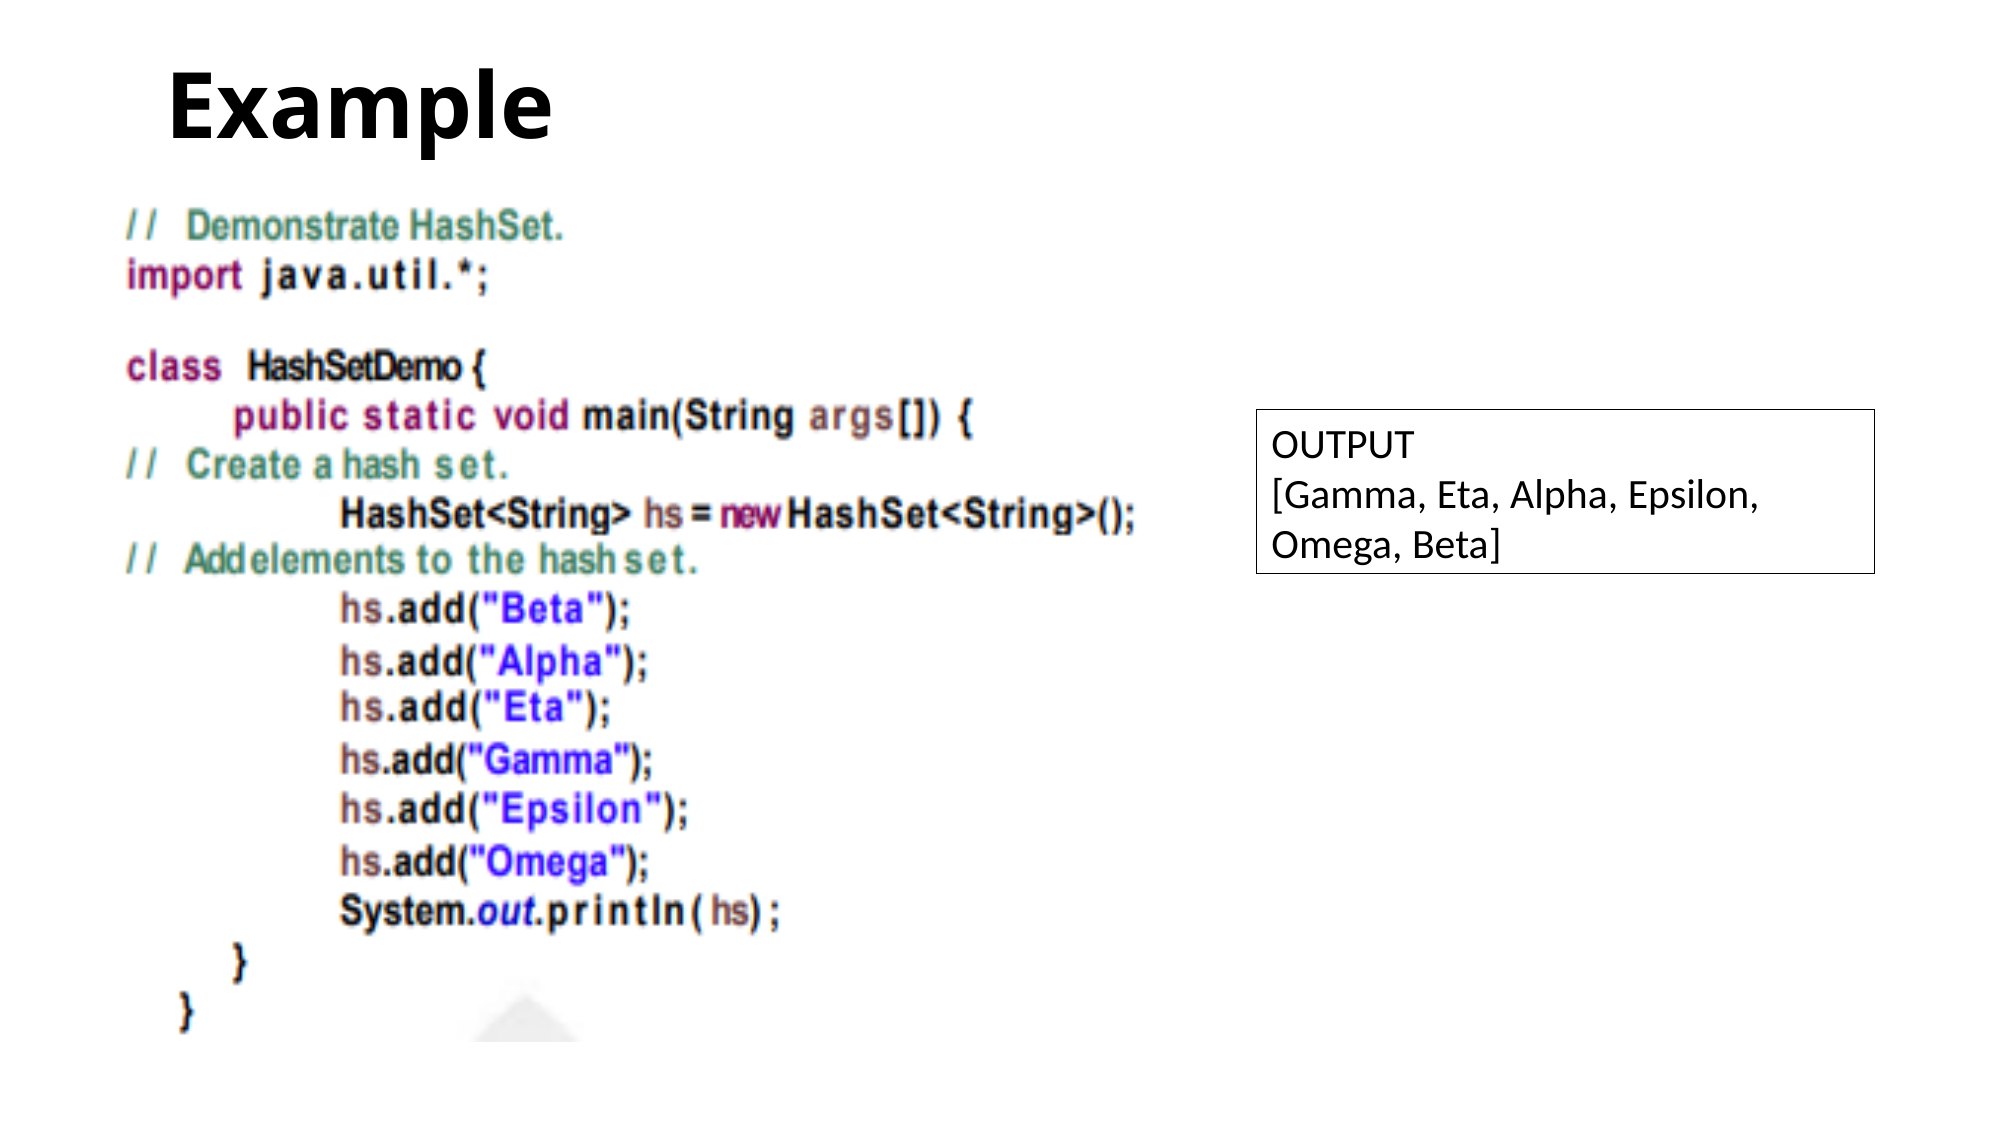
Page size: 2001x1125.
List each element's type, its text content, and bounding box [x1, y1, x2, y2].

text_box OUTPUT [Gamma, Eta, Alpha, Epsilon, Omega, Beta] [1256, 409, 1875, 574]
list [95, 181, 1190, 1042]
title Example [150, 0, 1875, 218]
